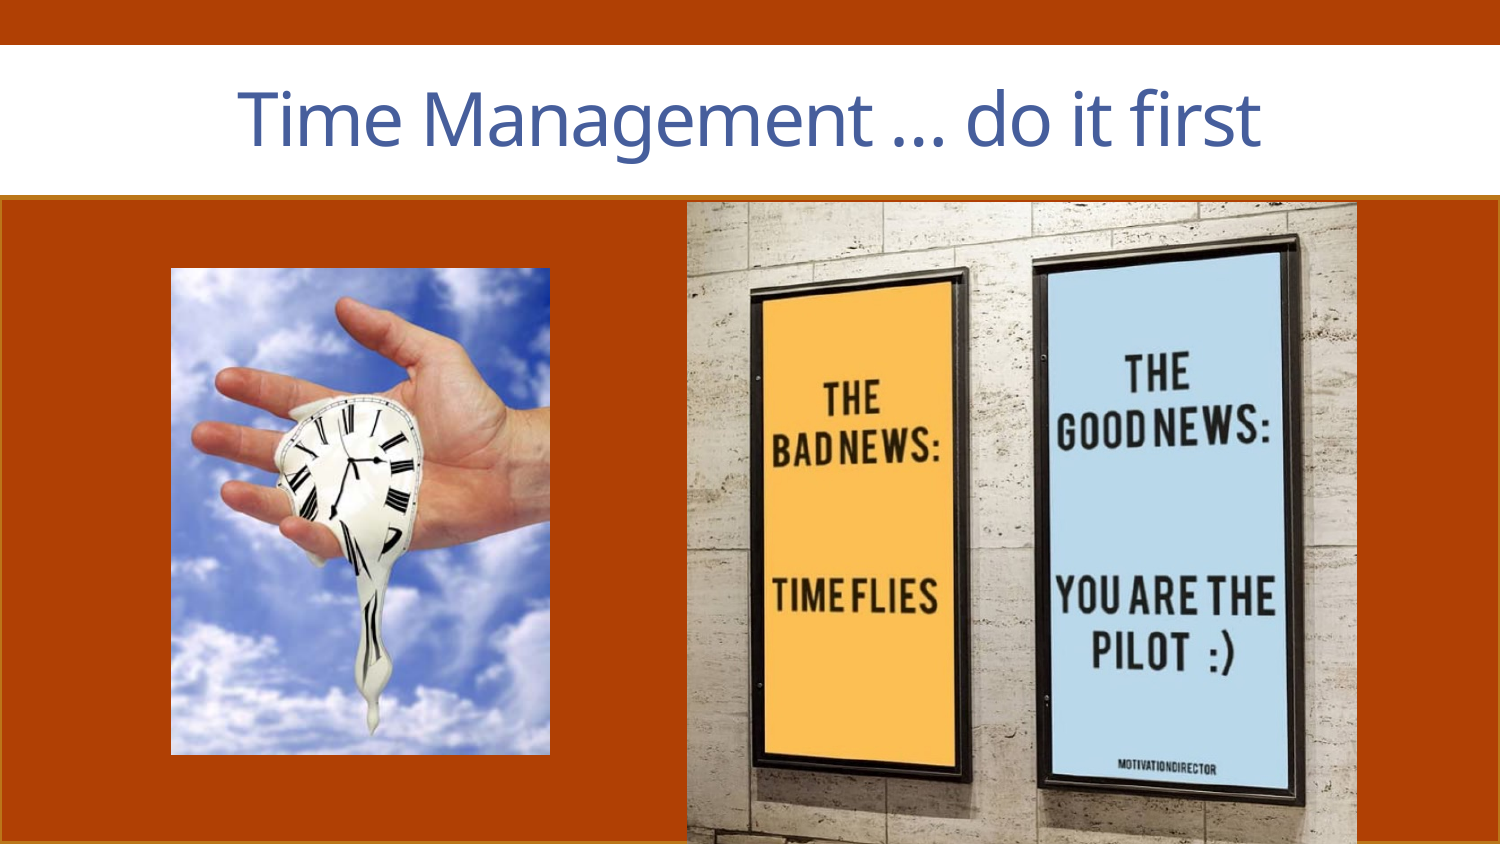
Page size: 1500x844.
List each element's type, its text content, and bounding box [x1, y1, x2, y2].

picture [687, 202, 1357, 844]
text_box [0, 195, 1500, 844]
title Time Management … do it first [14, 55, 1486, 178]
picture [170, 268, 550, 755]
